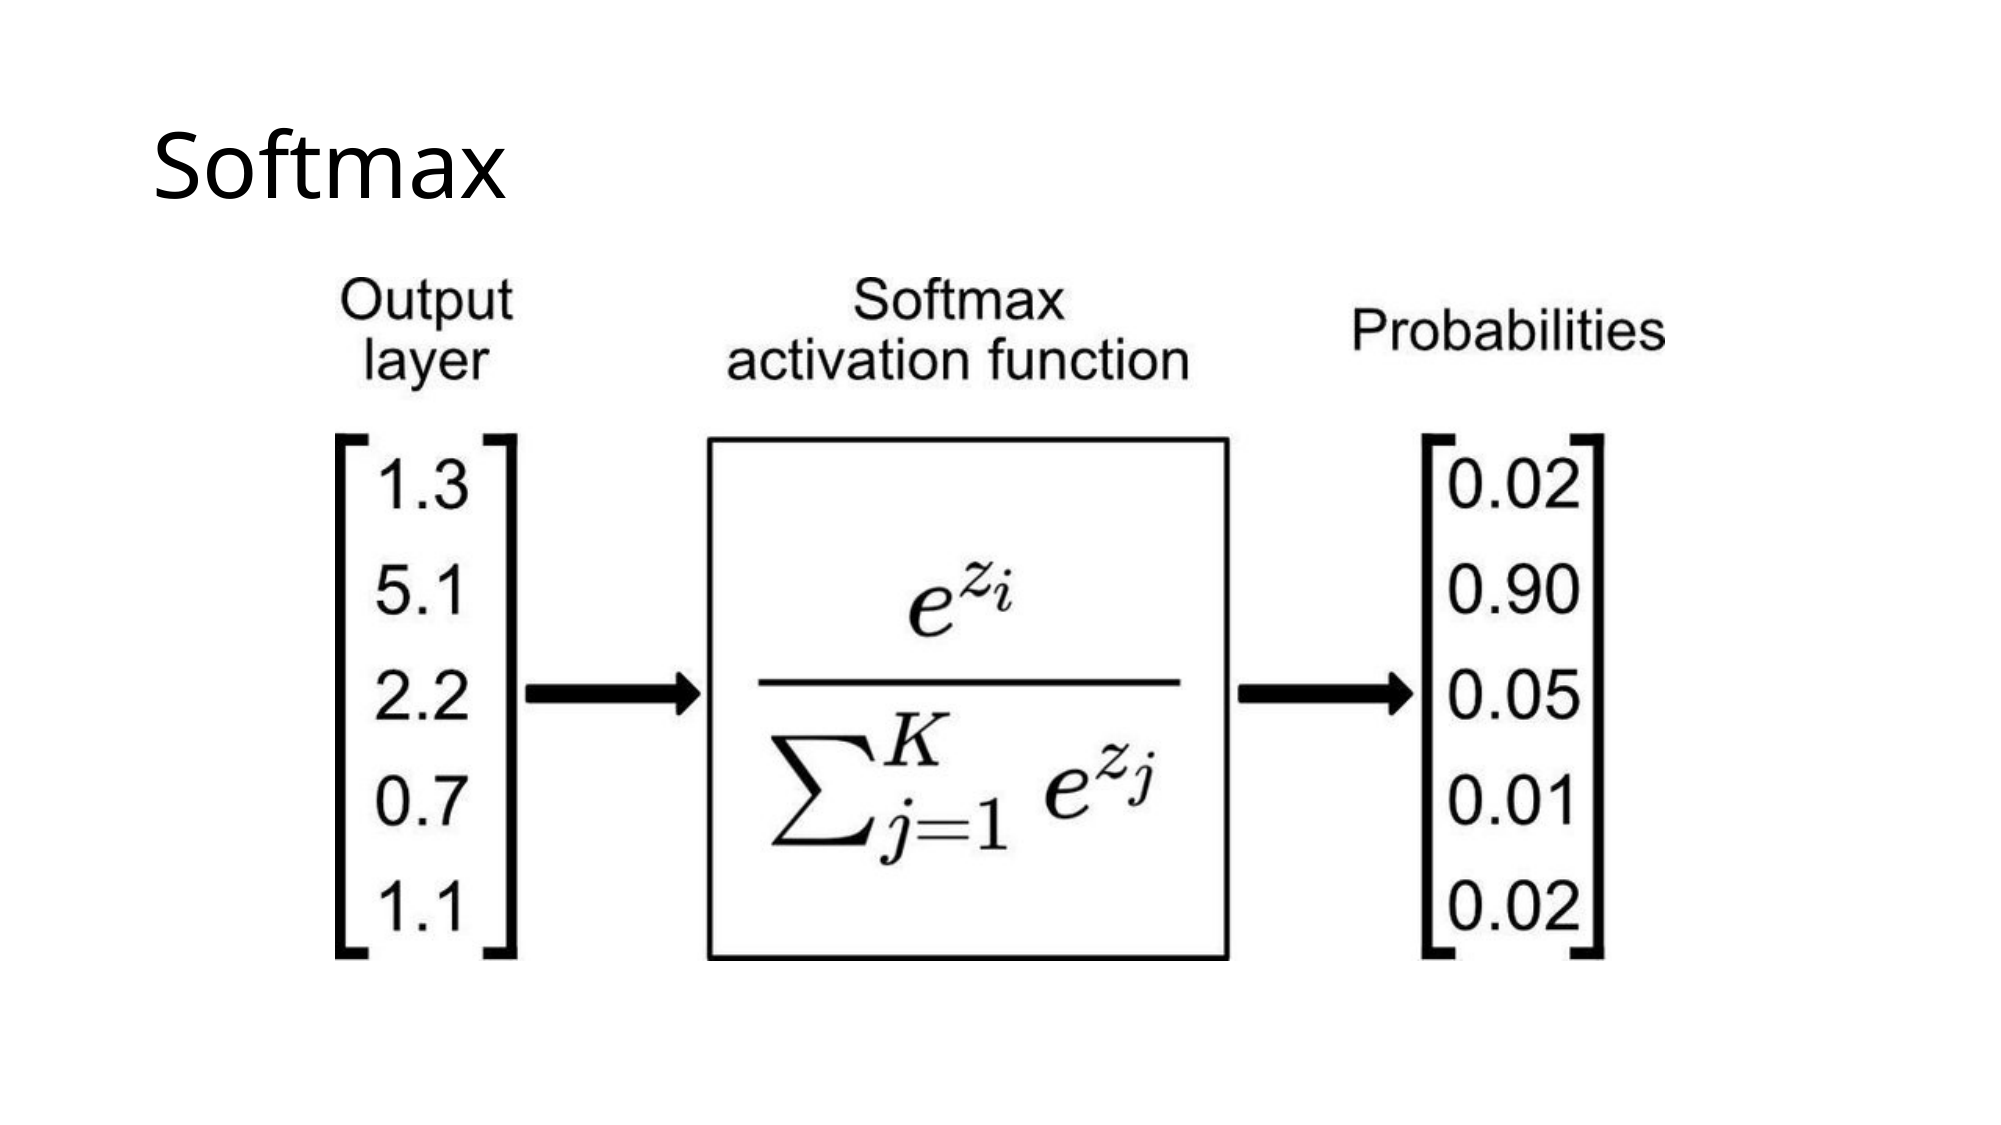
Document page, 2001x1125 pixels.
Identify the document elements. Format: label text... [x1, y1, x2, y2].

title Softmax [137, 59, 1863, 278]
picture [335, 277, 1665, 961]
